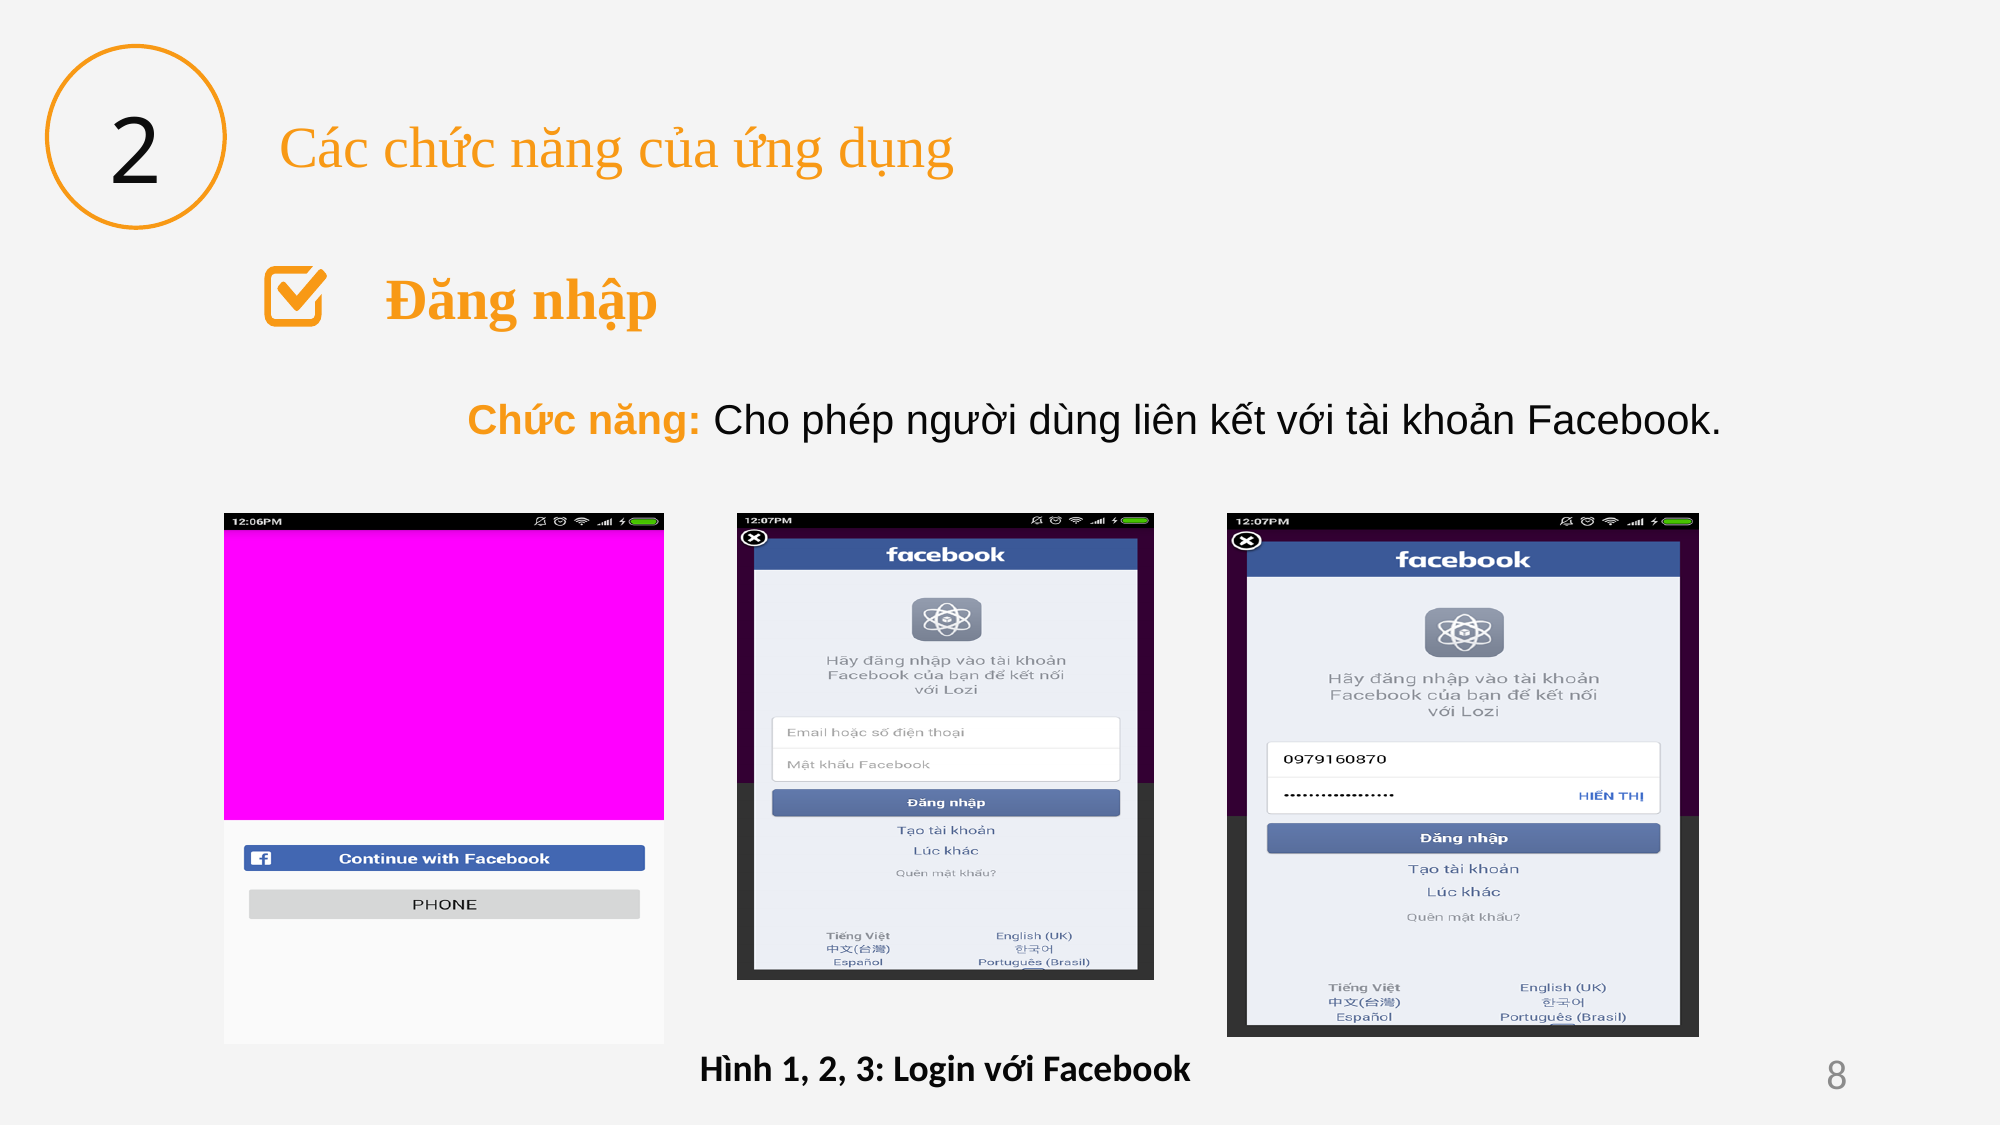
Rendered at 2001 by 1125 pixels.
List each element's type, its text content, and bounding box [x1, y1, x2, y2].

picture [737, 513, 1154, 980]
picture [224, 513, 664, 1044]
text_box Đăng nhập [370, 253, 675, 339]
text_box [264, 266, 322, 327]
text_box Chức năng: Cho phép người dùng liên kết với tài khoản Facebook. [452, 385, 1738, 451]
text_box Các chức năng của ứng dụng [264, 66, 971, 187]
text_box [277, 269, 327, 312]
text_box Hình 1, 2, 3: Login với Facebook [685, 1036, 1207, 1096]
slide_number 8 [1412, 1042, 1863, 1103]
picture [1227, 513, 1699, 1037]
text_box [46, 29, 225, 228]
